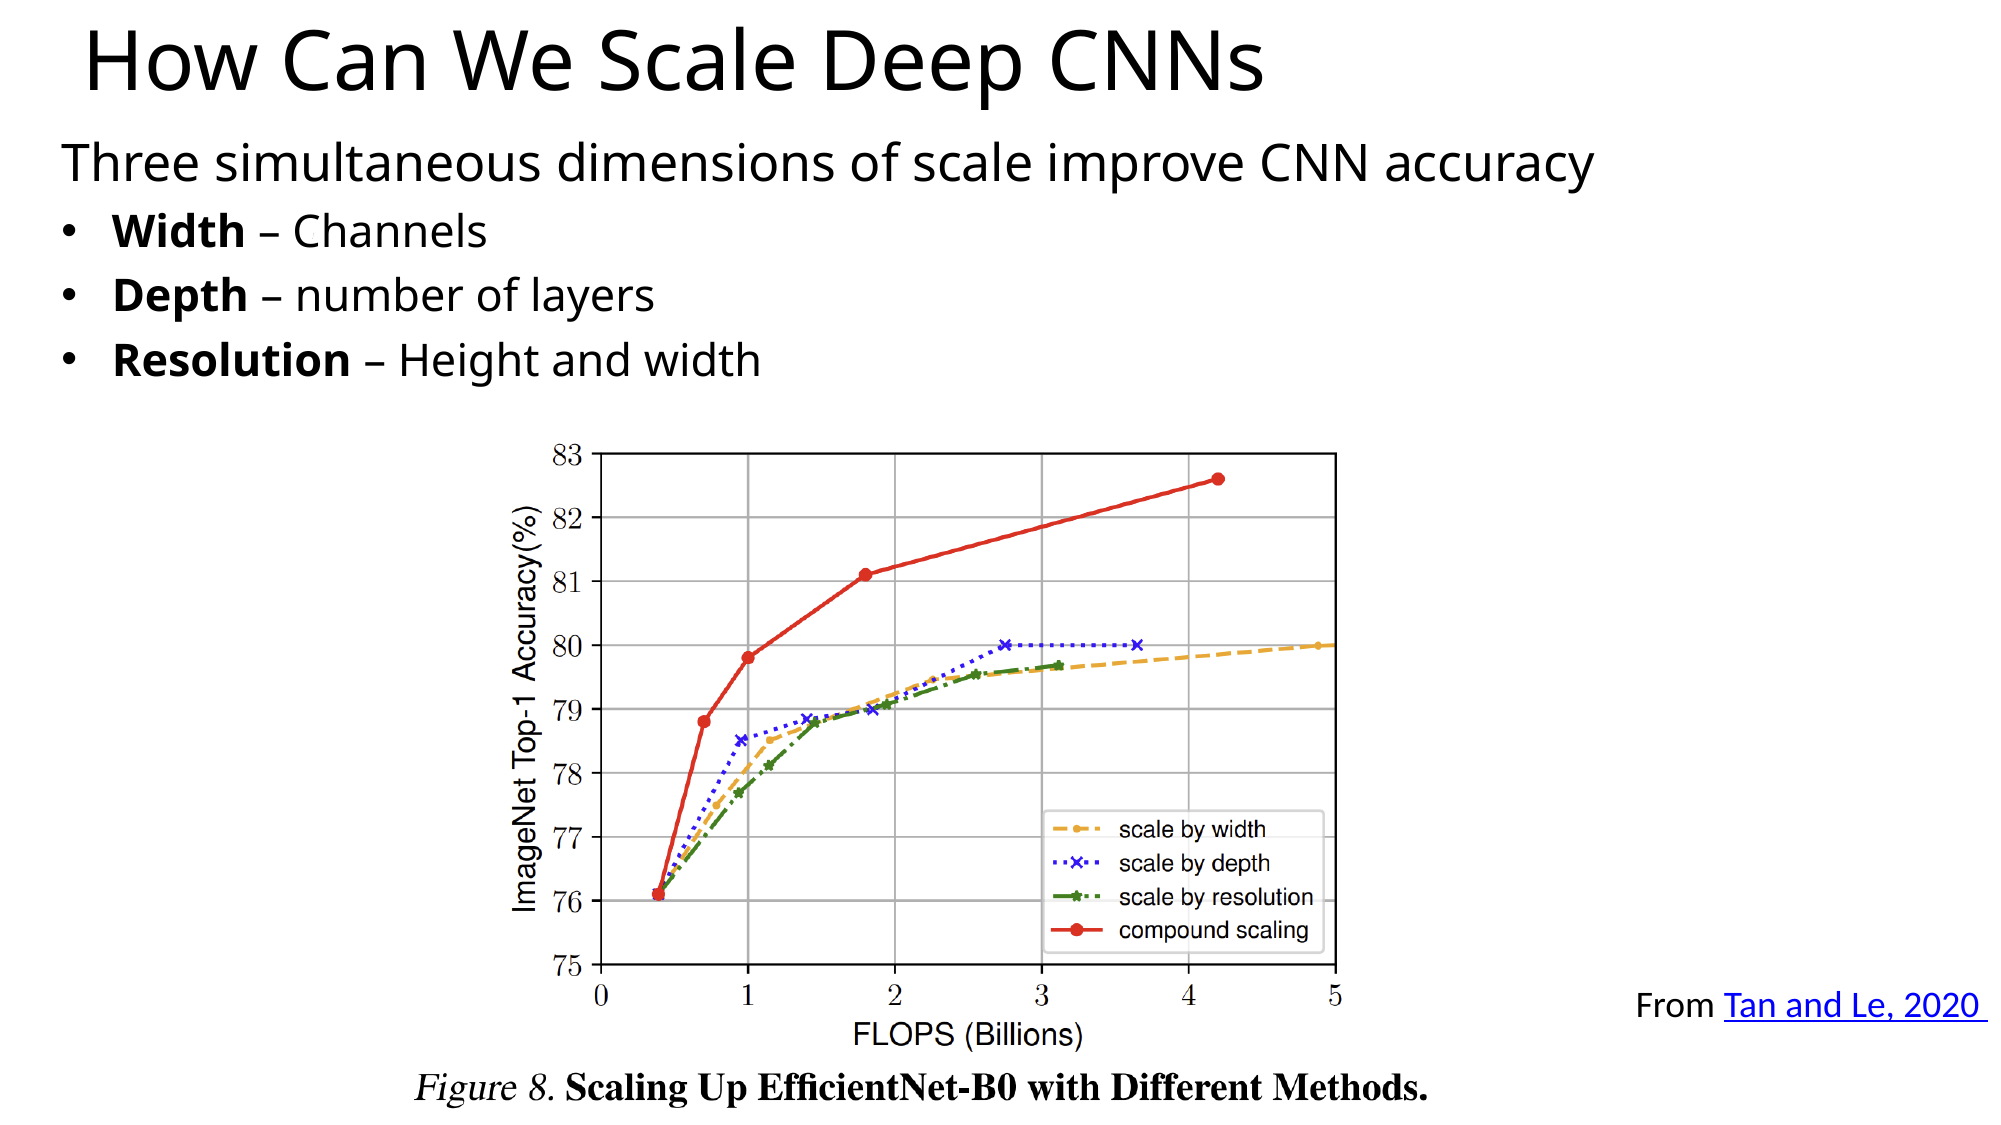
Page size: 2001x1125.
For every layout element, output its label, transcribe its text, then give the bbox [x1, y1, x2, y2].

list How Can We Scale Deep CNNs [68, 11, 1932, 122]
picture [407, 429, 1433, 1114]
text_box From Tan and Le, 2020 [1621, 972, 2000, 1032]
text_box Three simultaneous dimensions of scale improve CNN accuracy Width – Channels Depth – number of layers Resolution – Height and width [46, 122, 1958, 396]
